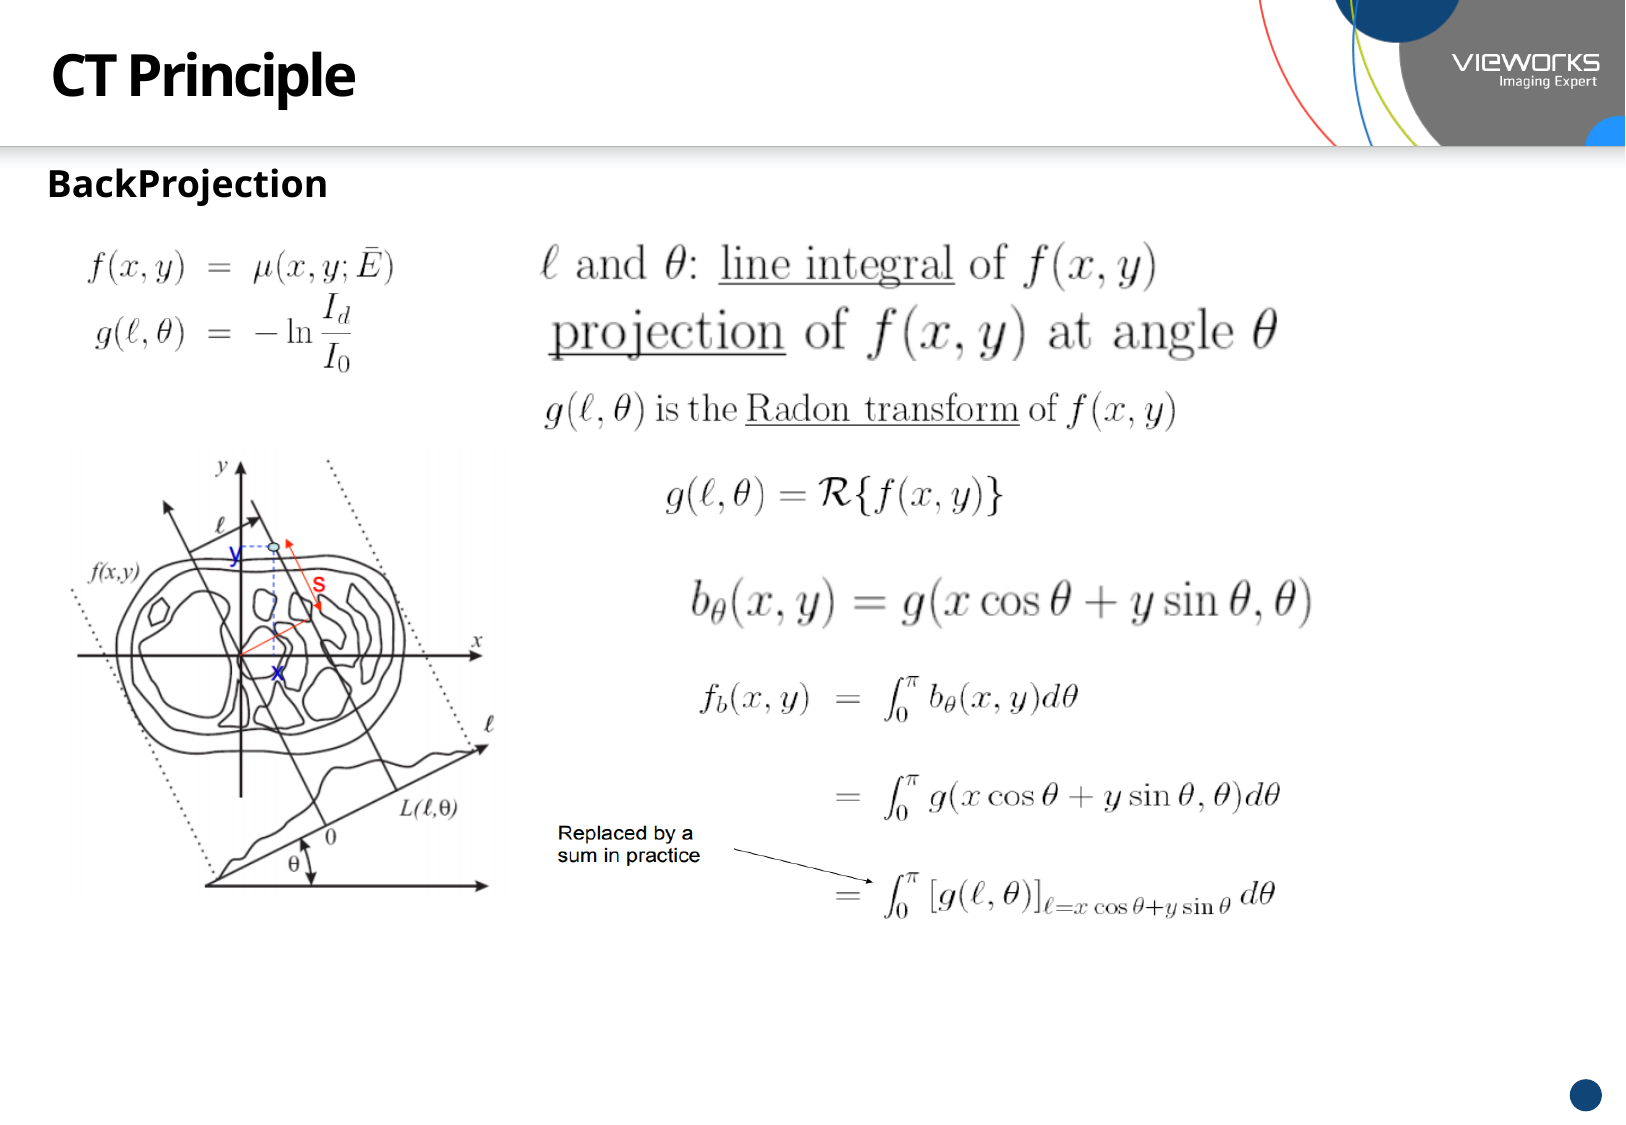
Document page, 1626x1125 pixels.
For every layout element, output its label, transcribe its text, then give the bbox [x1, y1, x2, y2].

picture [539, 668, 1286, 923]
title CT Principle [35, 24, 1498, 123]
picture [539, 231, 1288, 361]
text_box BackProjection [31, 152, 955, 213]
picture [682, 562, 1321, 635]
picture [1255, 0, 1625, 146]
picture [45, 444, 506, 899]
picture [539, 384, 1178, 518]
picture [79, 243, 400, 380]
